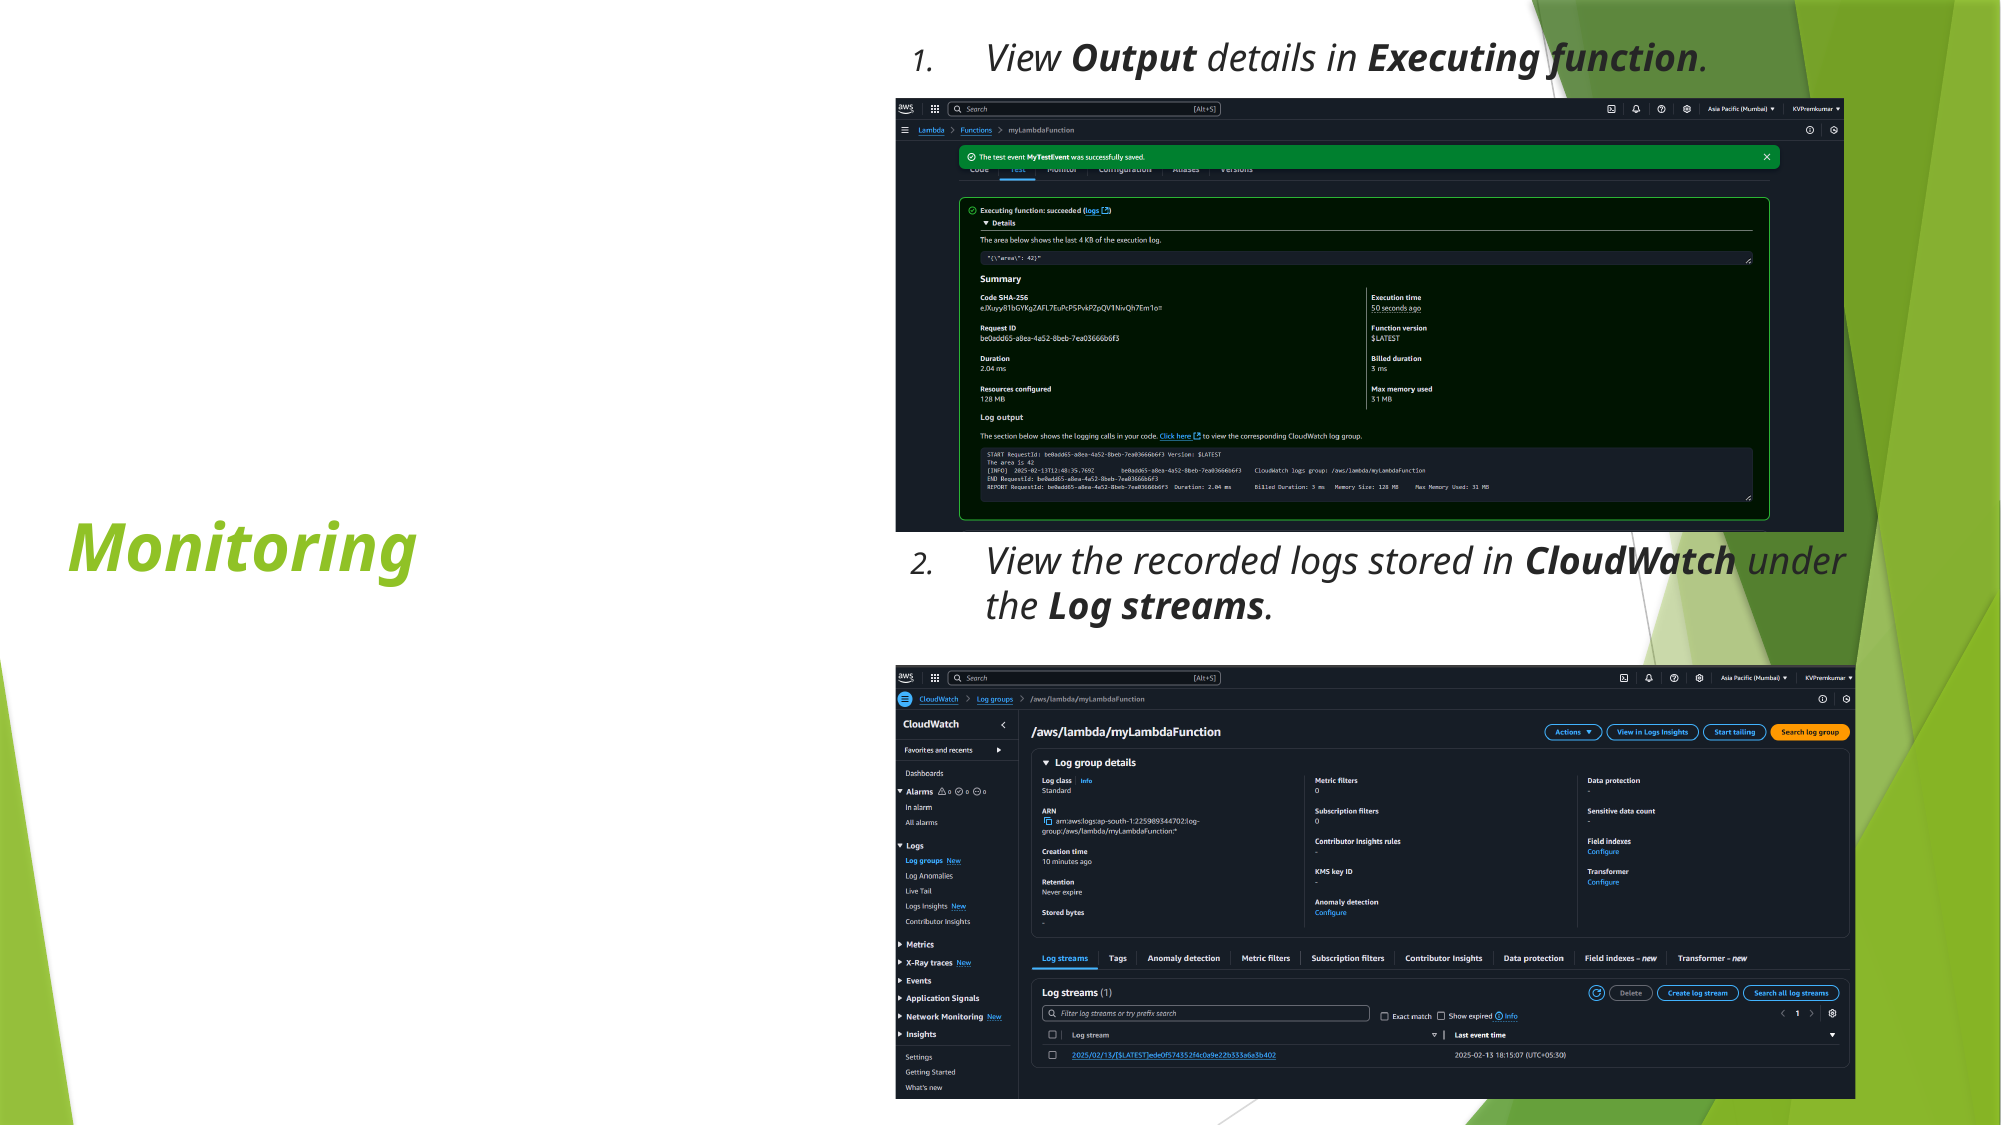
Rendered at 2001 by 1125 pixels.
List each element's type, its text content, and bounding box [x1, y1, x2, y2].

title Monitoring [52, 393, 632, 593]
picture [894, 97, 1845, 533]
list View Output details in Executing function. View the recorded logs stored in CloudWatch under the Log streams. [895, 26, 1868, 1069]
picture [894, 665, 1856, 1100]
